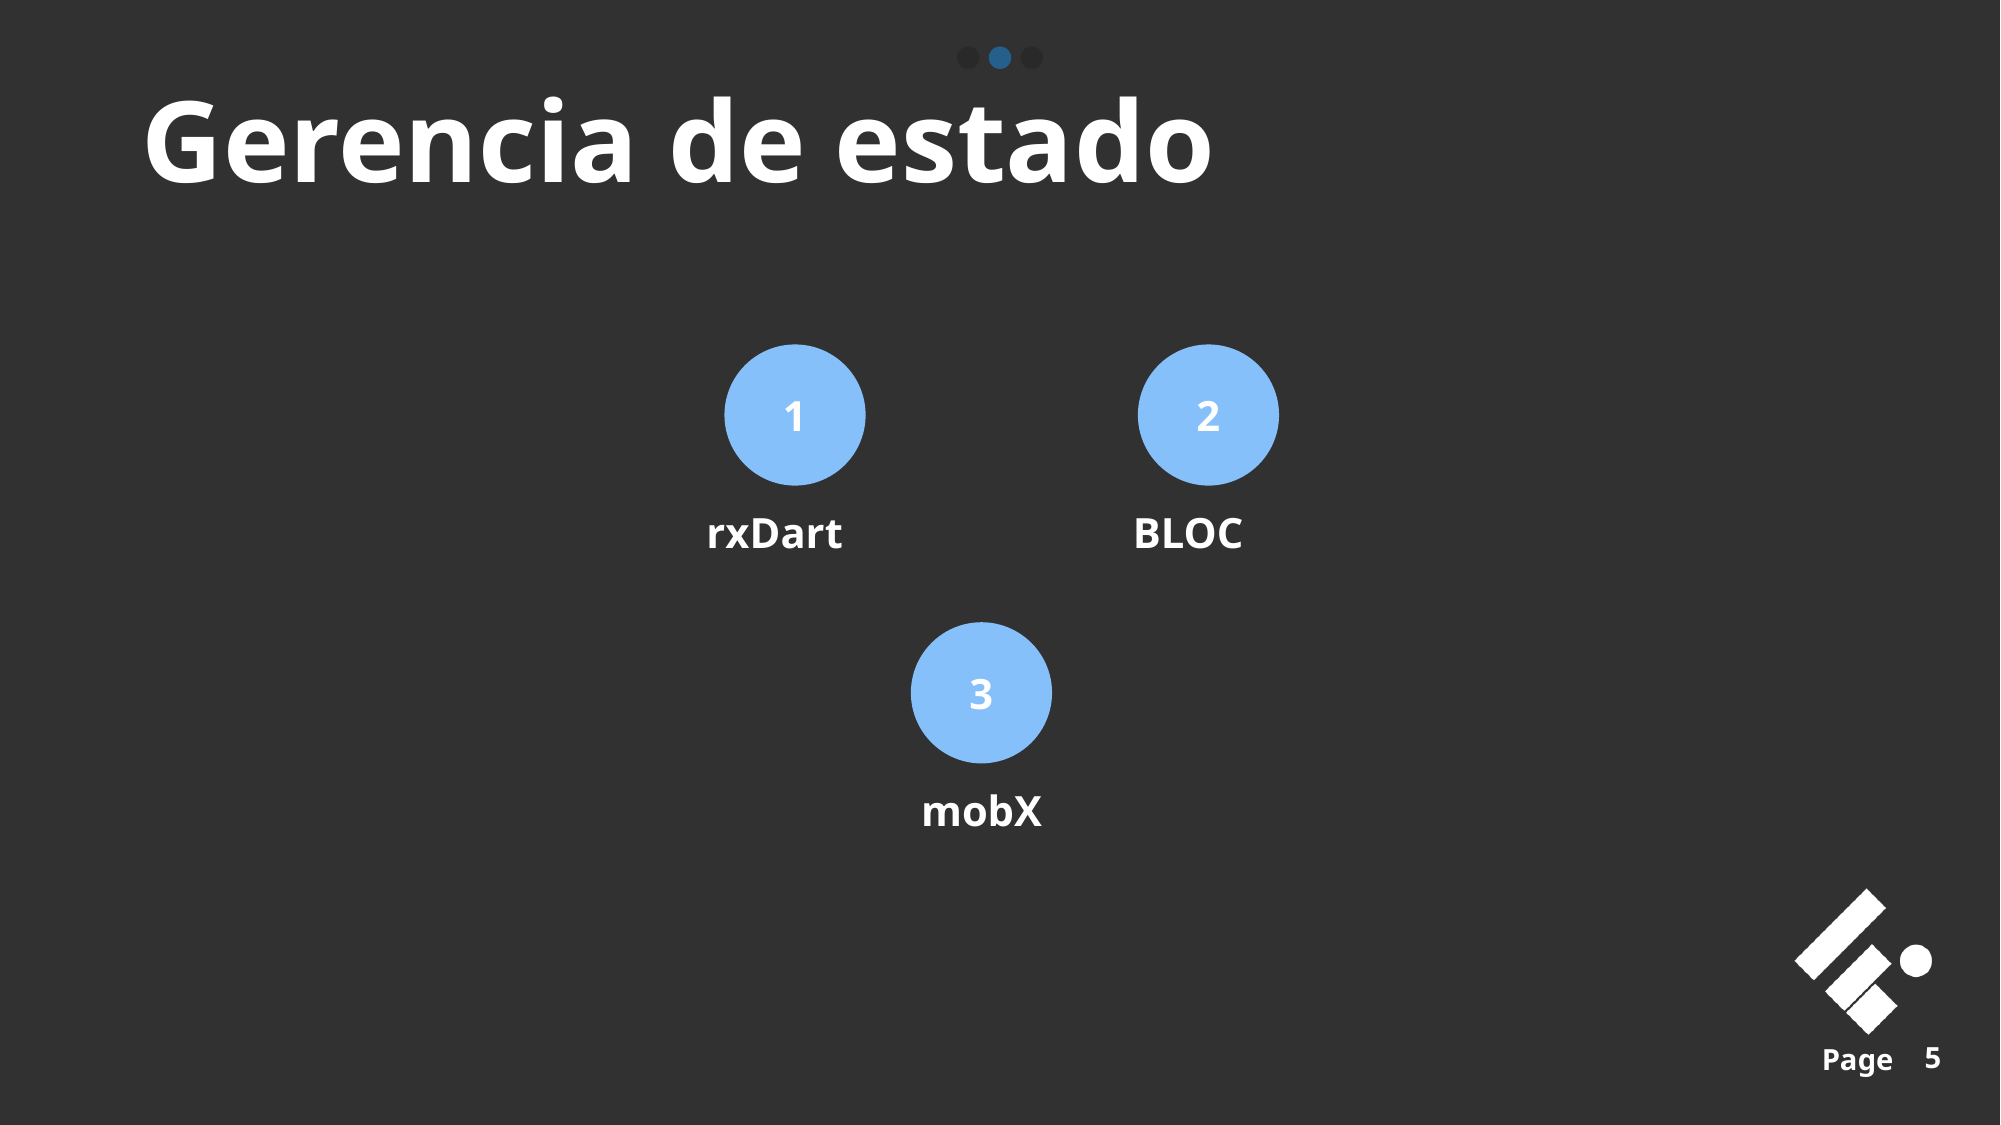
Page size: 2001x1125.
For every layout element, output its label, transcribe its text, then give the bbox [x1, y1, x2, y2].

text_box 2 [1172, 382, 1245, 448]
text_box rxDart [568, 499, 981, 565]
slide_number 5 [1506, 1029, 1957, 1089]
text_box 3 [945, 660, 1018, 726]
text_box mobX [774, 777, 1189, 843]
text_box BLOC [981, 499, 1395, 565]
text_box [1137, 344, 1280, 486]
text_box [910, 622, 1053, 764]
text_box 1 [758, 382, 831, 448]
picture [1794, 888, 1932, 1035]
title Gerencia de estado [126, 69, 1874, 222]
text_box [724, 344, 866, 486]
